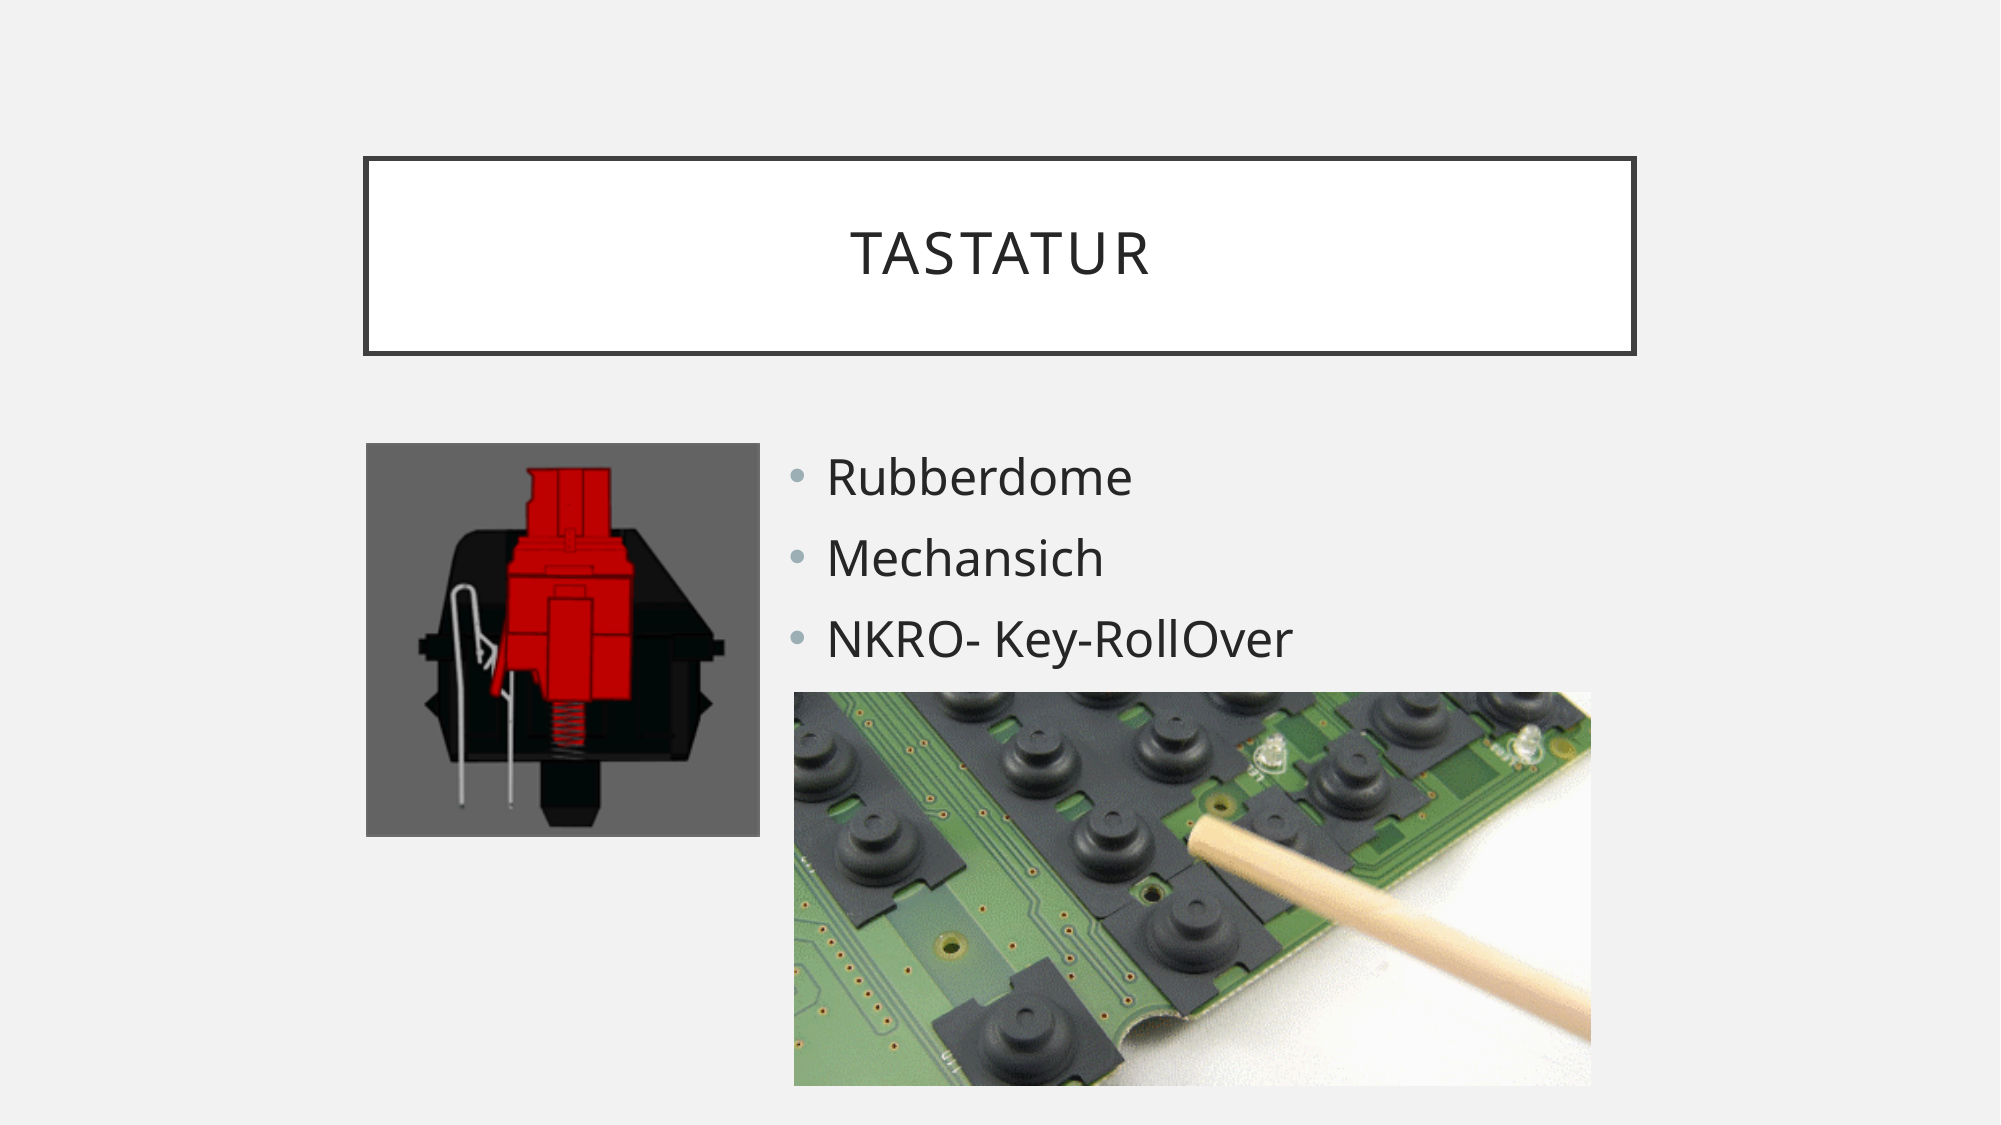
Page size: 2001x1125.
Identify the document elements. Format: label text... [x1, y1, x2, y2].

title Tastatur [363, 156, 1637, 356]
picture [794, 692, 1591, 1086]
list Rubberdome Mechansich NKRO- Key-RollOver [773, 437, 1916, 947]
picture [365, 443, 760, 837]
